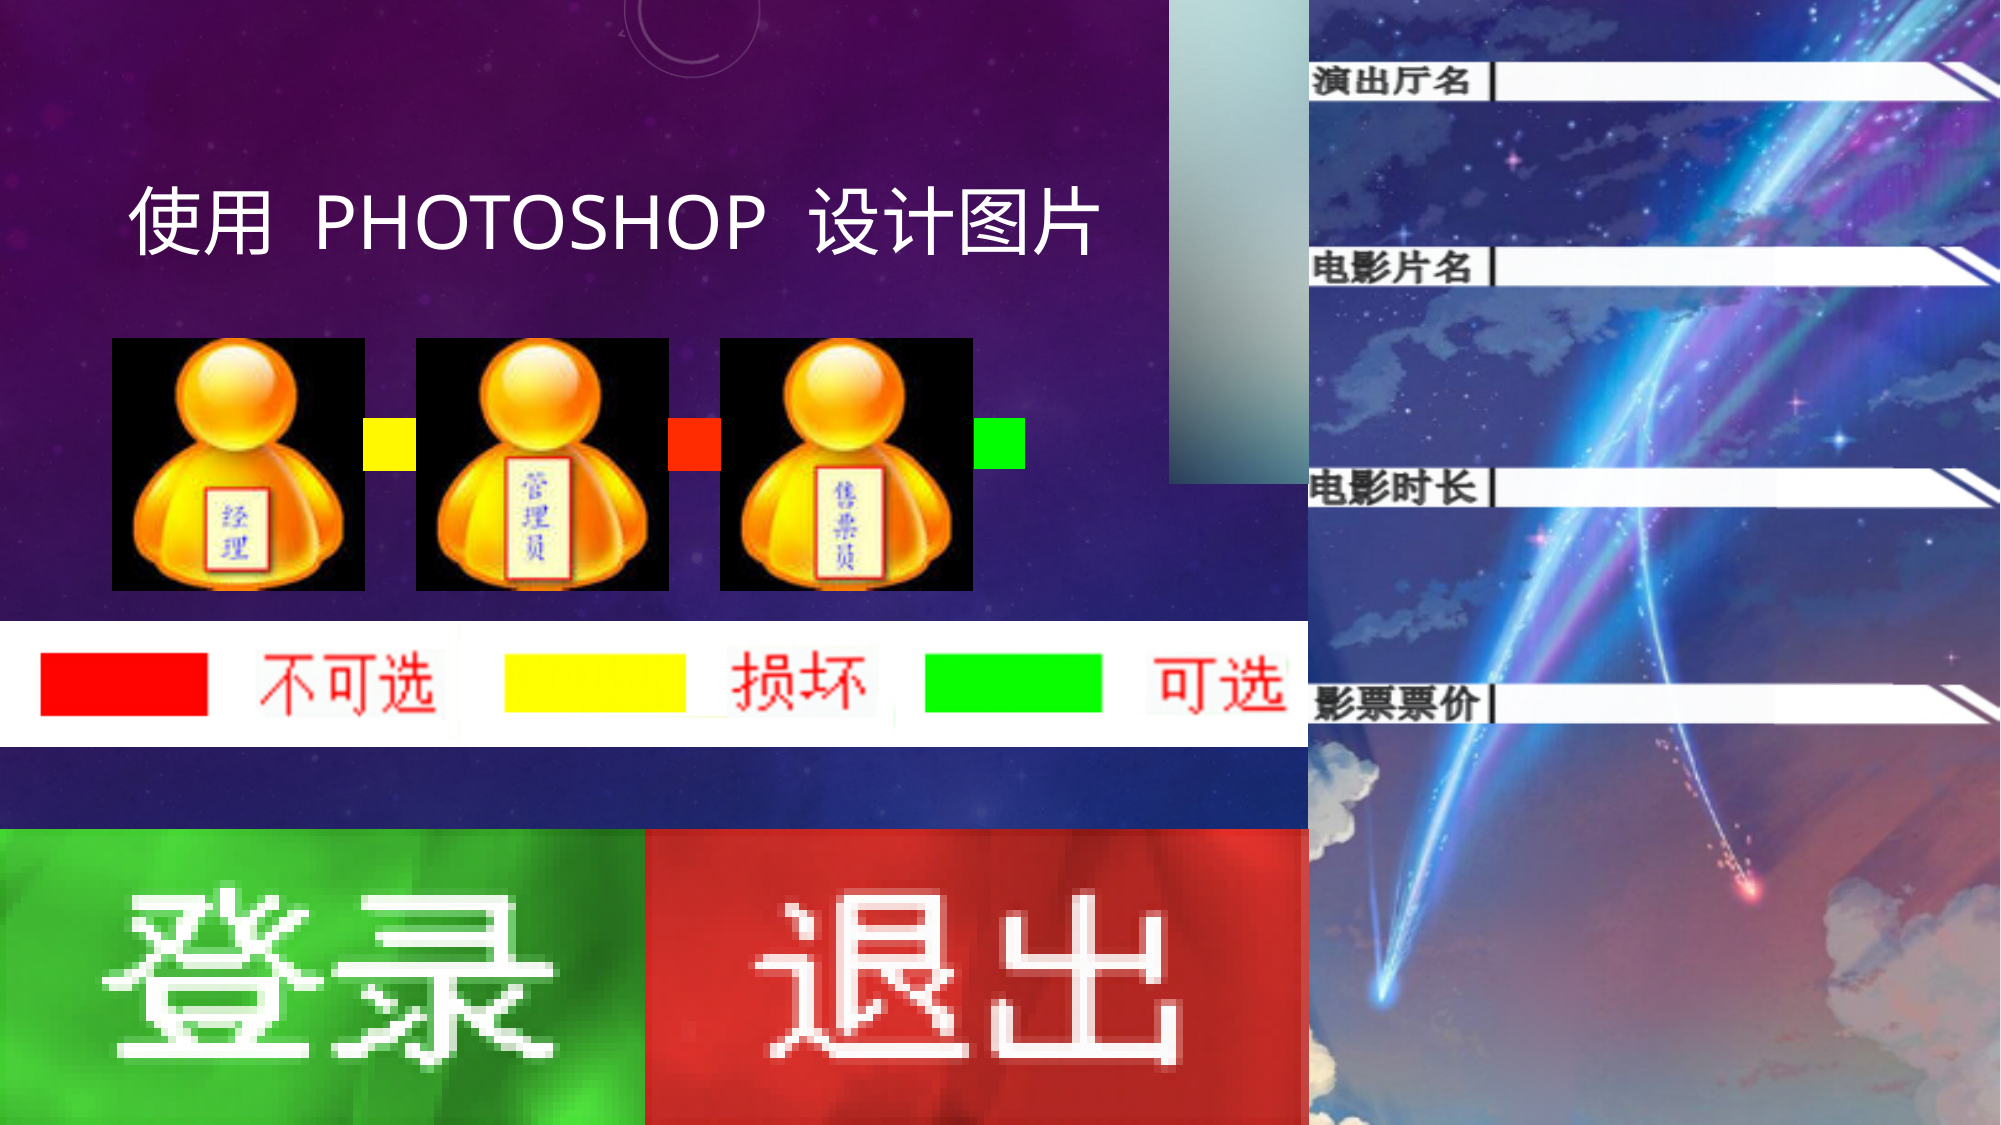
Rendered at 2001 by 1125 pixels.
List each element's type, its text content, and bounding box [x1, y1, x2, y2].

title 使用 PhotoSHOP 设计图片 [112, 99, 1163, 339]
picture [0, 0, 2001, 1125]
